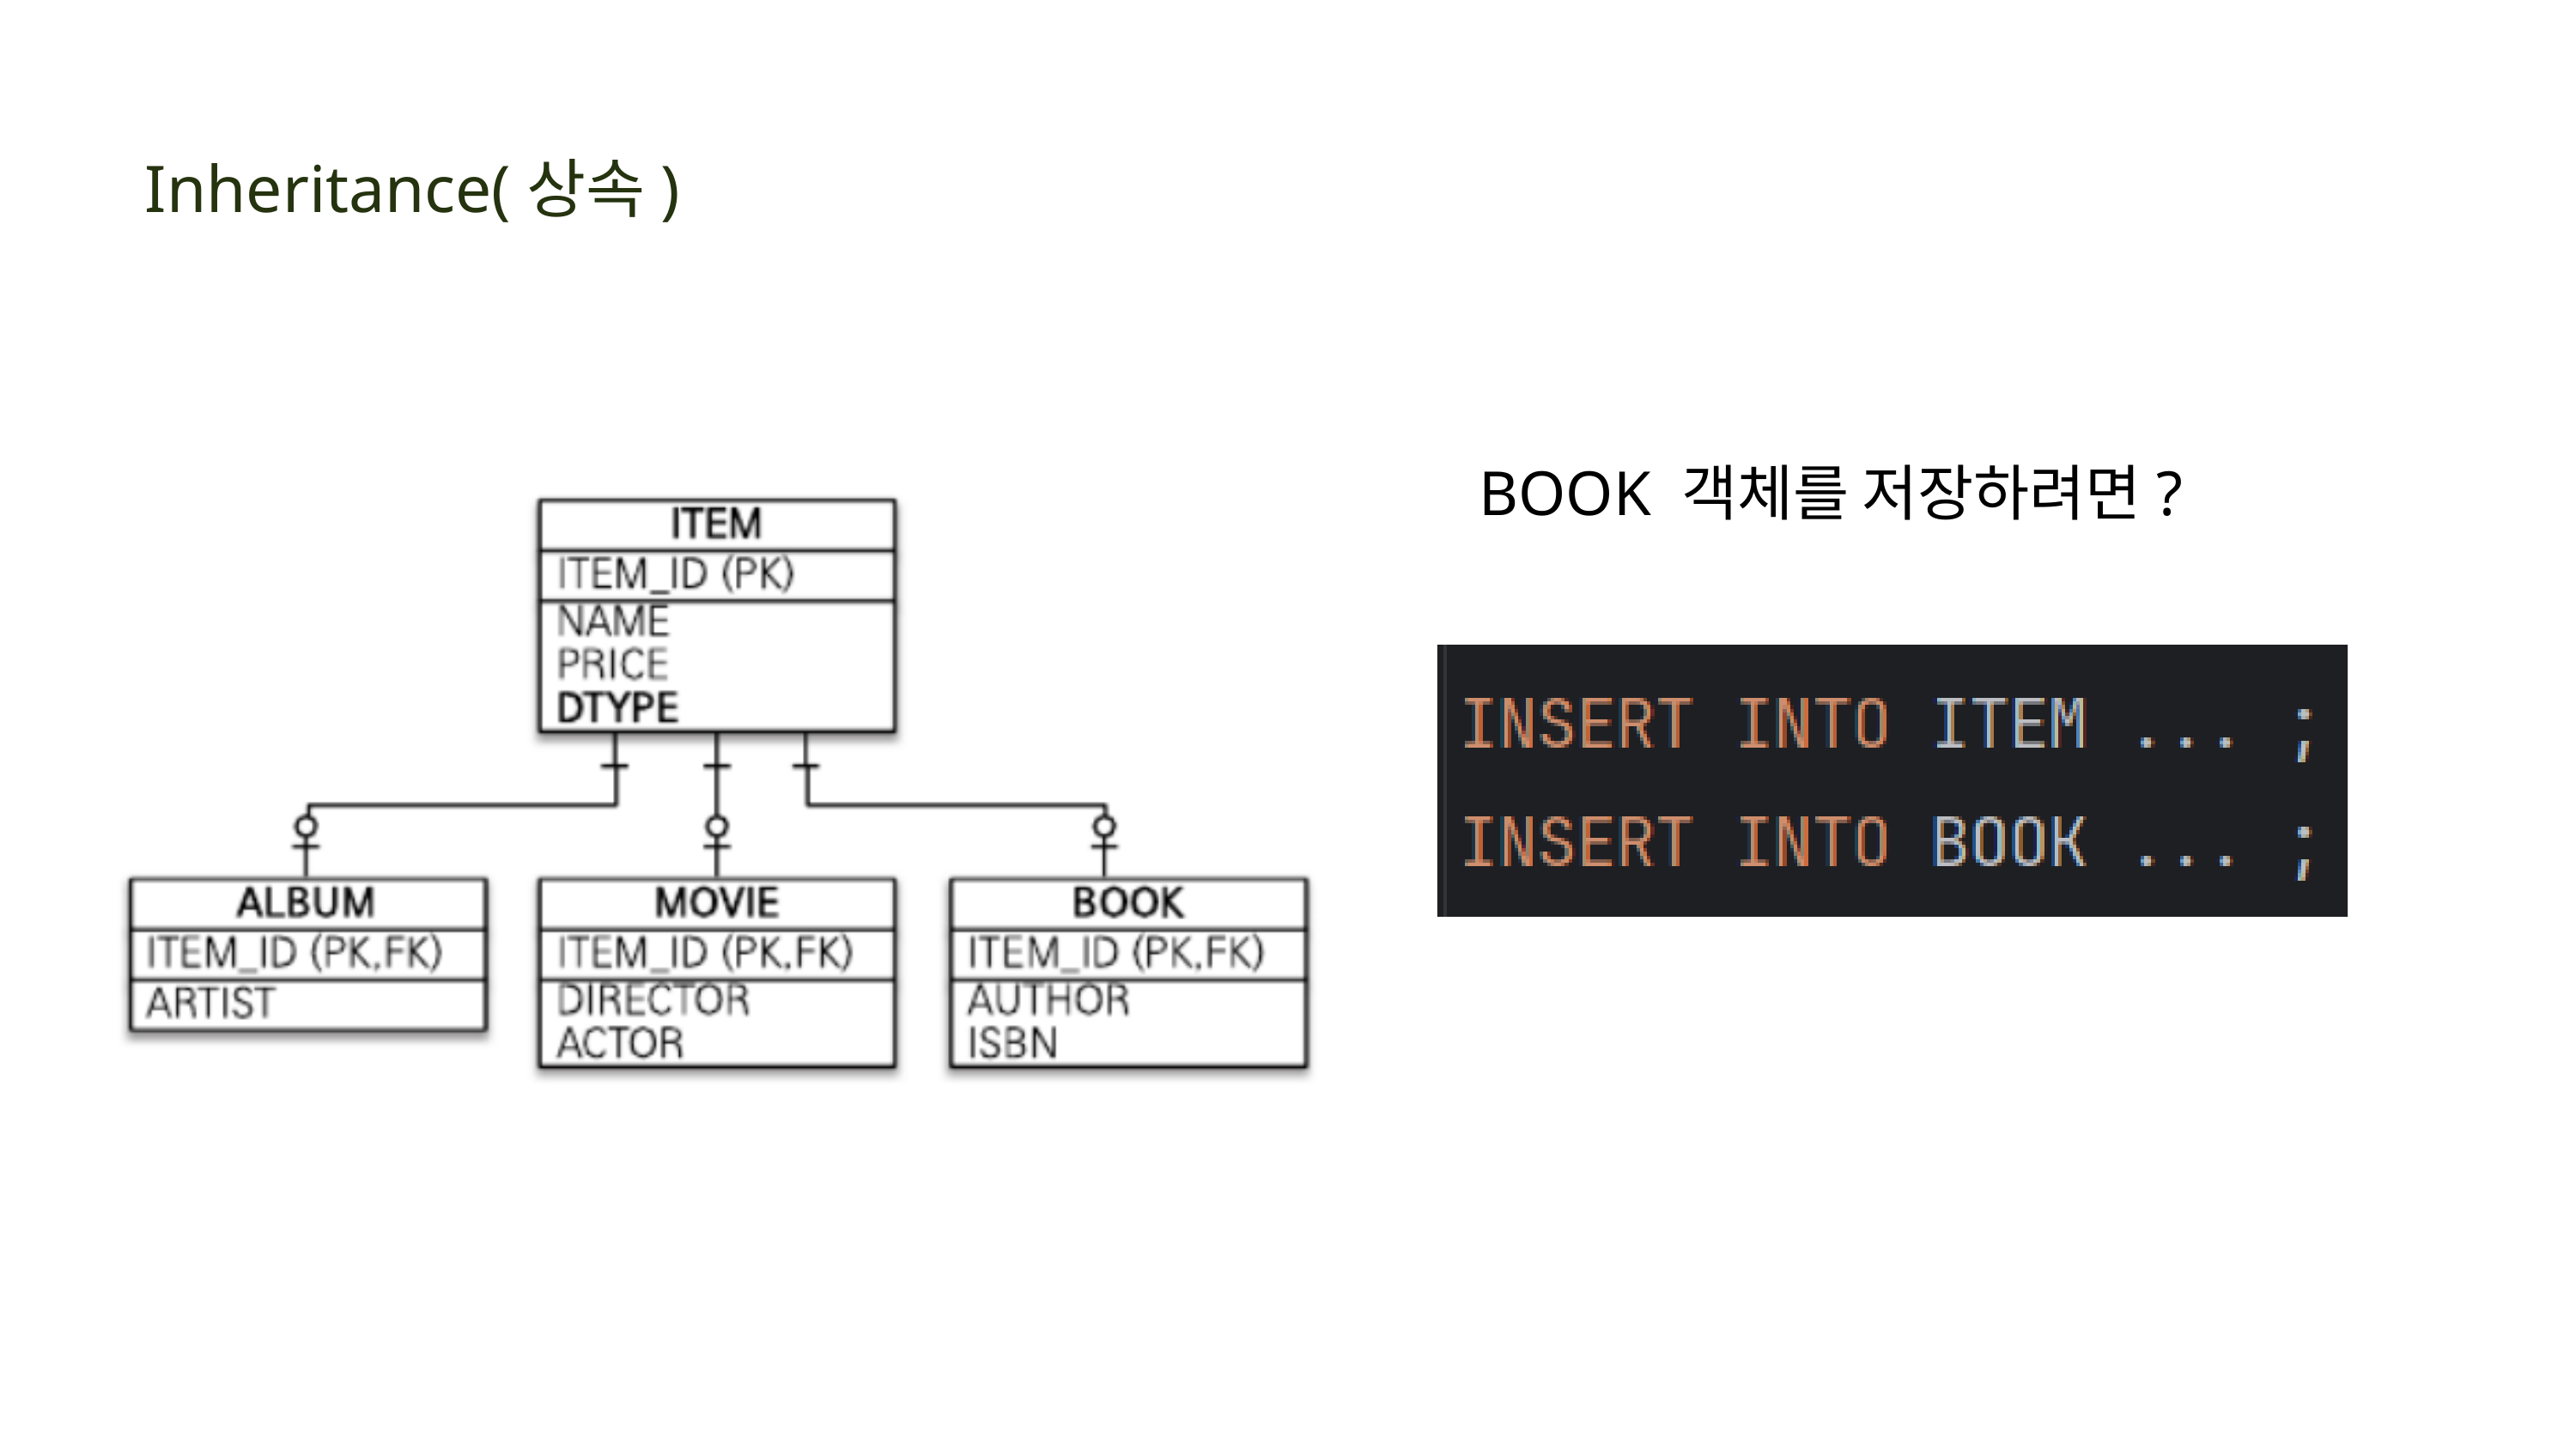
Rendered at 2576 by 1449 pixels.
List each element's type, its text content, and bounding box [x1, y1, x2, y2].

text_box Inheritance(상속) [144, 135, 1660, 226]
text_box [99, 457, 1360, 1105]
text_box [1437, 645, 2348, 917]
text_box BOOK 객체를 저장하려면? [1479, 442, 2263, 528]
